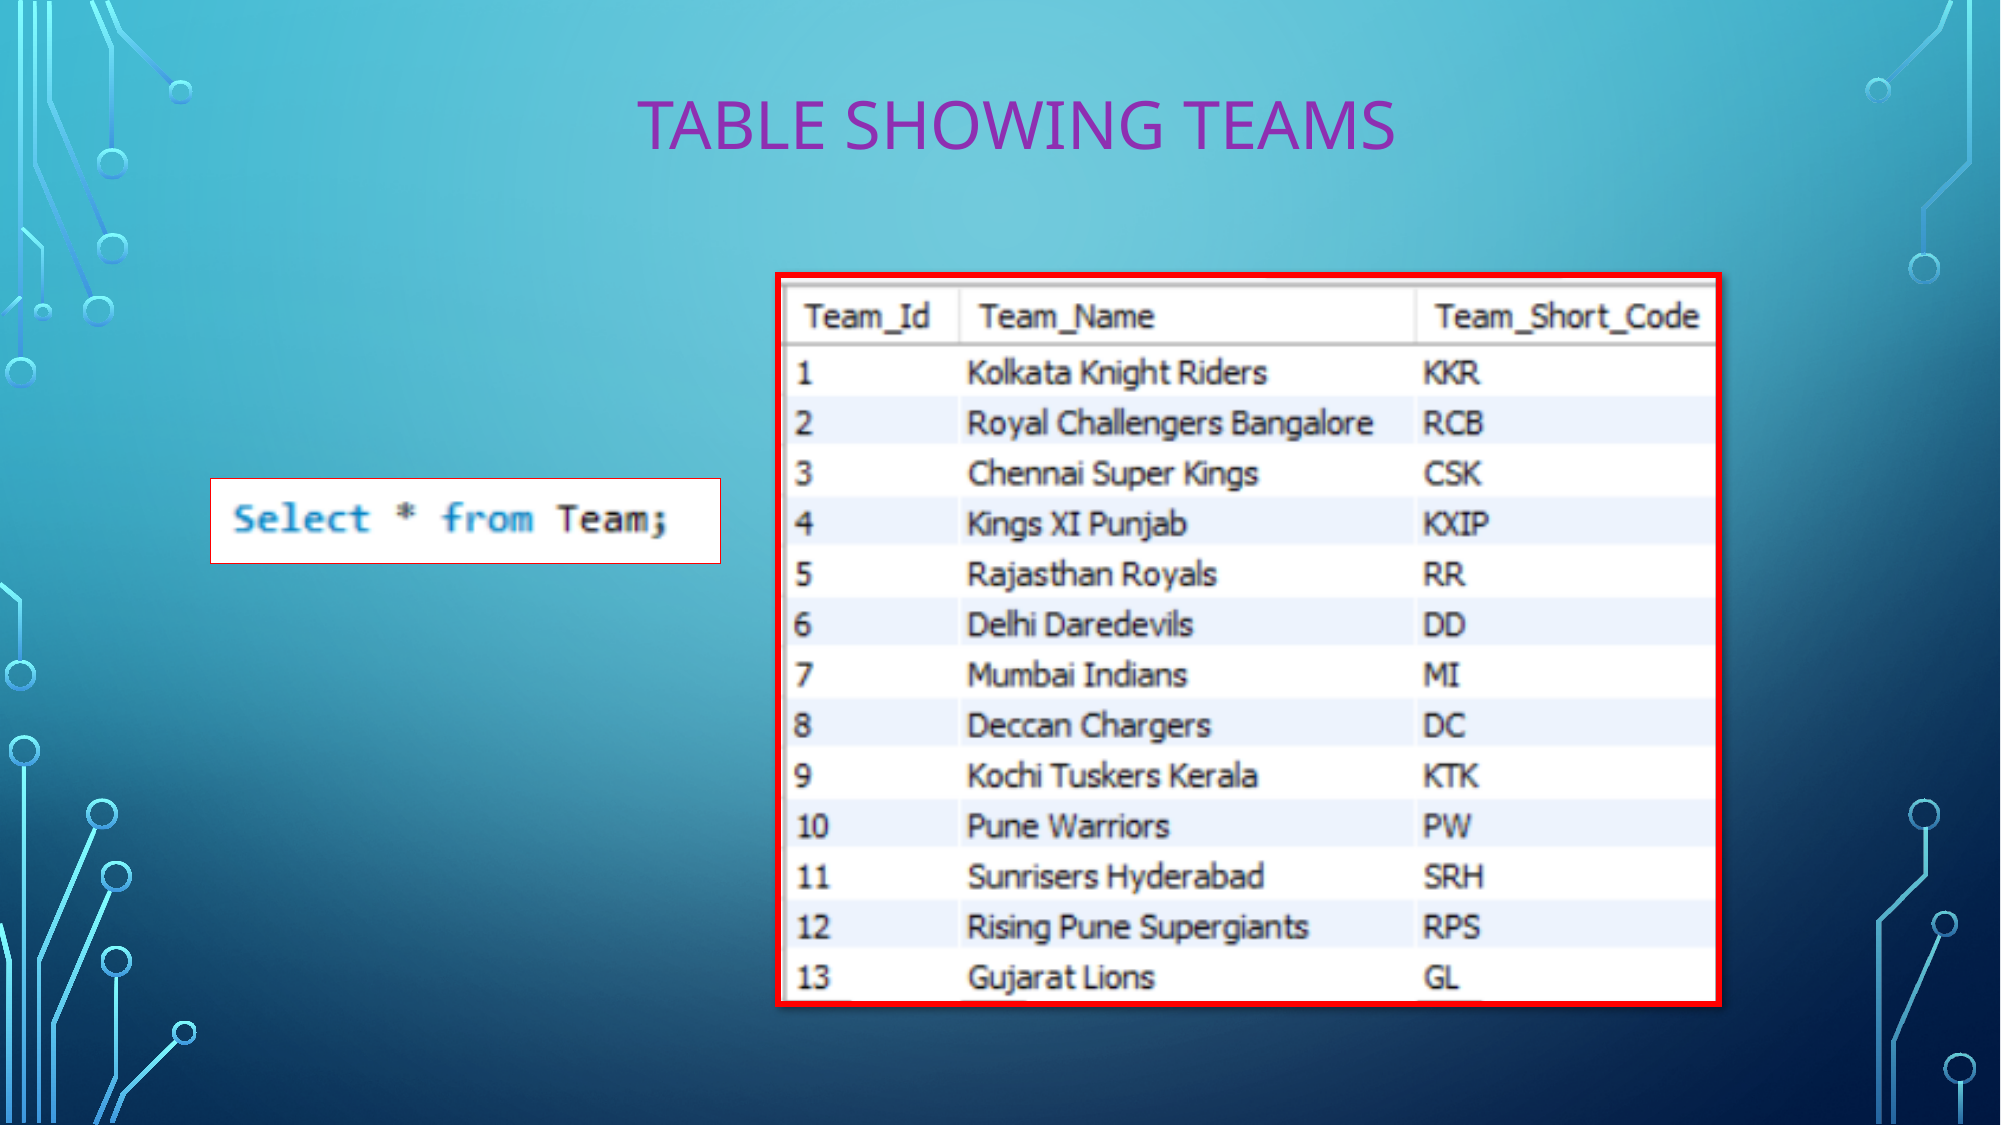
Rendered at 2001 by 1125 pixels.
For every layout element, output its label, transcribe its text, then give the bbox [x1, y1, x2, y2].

picture [210, 478, 721, 564]
picture [780, 277, 1716, 1002]
text_box TABLE SHOWING TEAMS [622, 75, 1414, 171]
